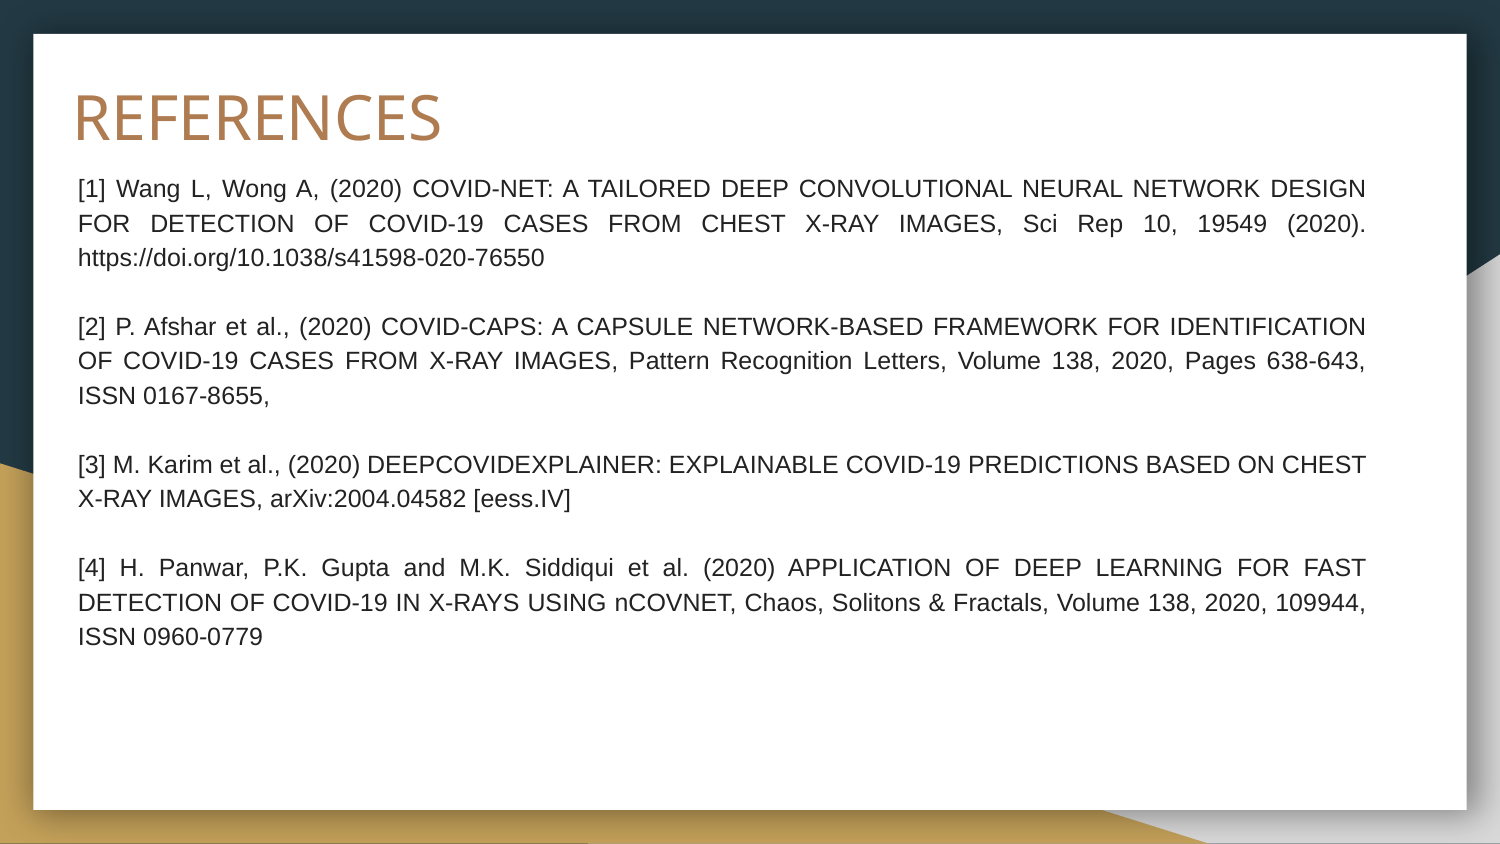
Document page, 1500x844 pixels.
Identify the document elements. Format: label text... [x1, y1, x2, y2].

title REFERENCES [57, 62, 1289, 187]
text_box [1] Wang L, Wong A, (2020) COVID-NET: A TAILORED DEEP CONVOLUTIONAL NEURAL NETWORK DESIGN FOR DETECTION OF COVID-19 CASES FROM CHEST X-RAY IMAGES, Sci Rep 10, 19549 (2020). https://doi.org/10.1038/s41598-020-76550 [2] P. Afshar et al., (2020) COVID-CAPS: A CAPSULE NETWORK-BASED FRAMEWORK FOR IDENTIFICATION OF COVID-19 CASES FROM X-RAY IMAGES, Pattern Recognition Letters, Volume 138, 2020, Pages 638-643, ISSN 0167-8655, [3] M. Karim et al., (2020) DEEPCOVIDEXPLAINER: EXPLAINABLE COVID-19 PREDICTIONS BASED ON CHEST X-RAY IMAGES, arXiv:2004.04582 [eess.IV] [4] H. Panwar, P.K. Gupta and M.K. Siddiqui et al. (2020) APPLICATION OF DEEP LEARNING FOR FAST DETECTION OF COVID-19 IN X-RAYS USING nCOVNET, Chaos, Solitons & Fractals, Volume 138, 2020, 109944, ISSN 0960-0779 [0, 153, 1500, 700]
